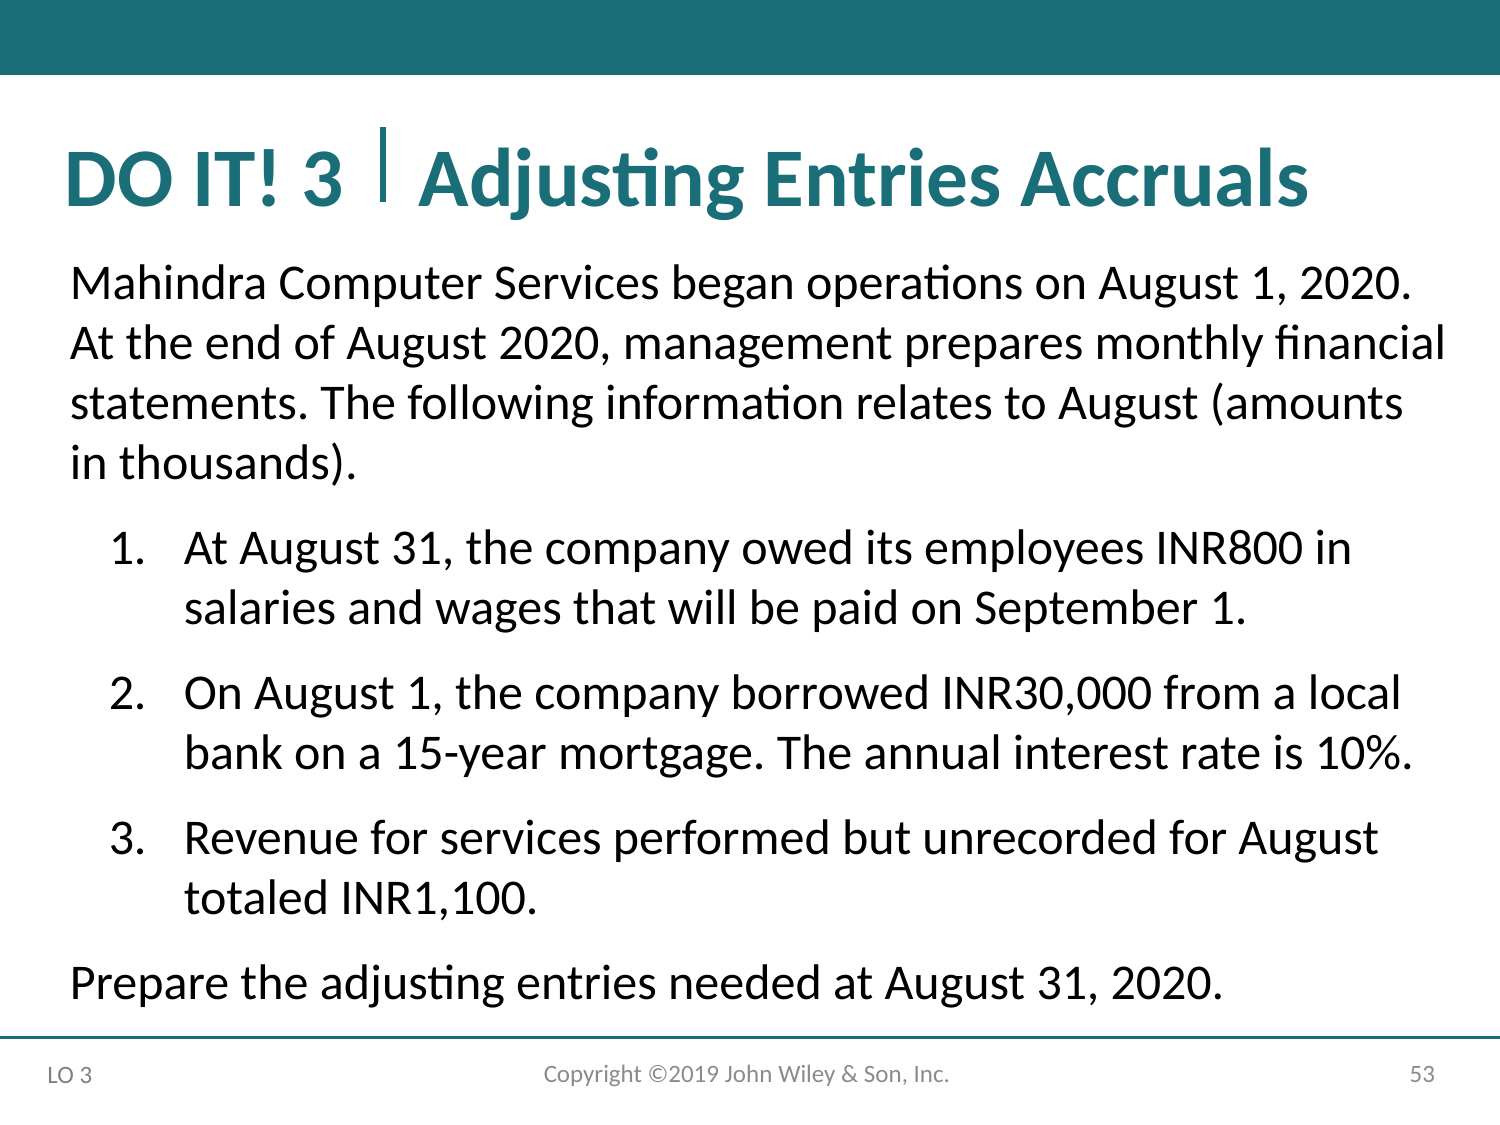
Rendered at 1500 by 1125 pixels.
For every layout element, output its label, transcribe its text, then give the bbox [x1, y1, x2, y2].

slide_number 53 [1059, 1042, 1450, 1103]
list LO 3 [37, 1051, 118, 1125]
text_box Mahindra Computer Services began operations on August 1, 2020. At the end of August 2020, management prepares monthly financial statements. The following information relates to August (amounts in thousands). At August 31, the company owed its employees INR800 in salaries and wages that will be paid on September 1. On August 1, the company borrowed INR30,000 from a local bank on a 15-year mortgage. The annual interest rate is 10%. Revenue for services performed but unrecorded for August totaled INR1,100. Prepare the adjusting entries needed at August 31, 2020. [55, 242, 1463, 1017]
footer Copyright ©2019 John Wiley & Son, Inc. [496, 1042, 1004, 1103]
title DO IT! 3 Adjusting Entries Accruals [50, 127, 1500, 330]
